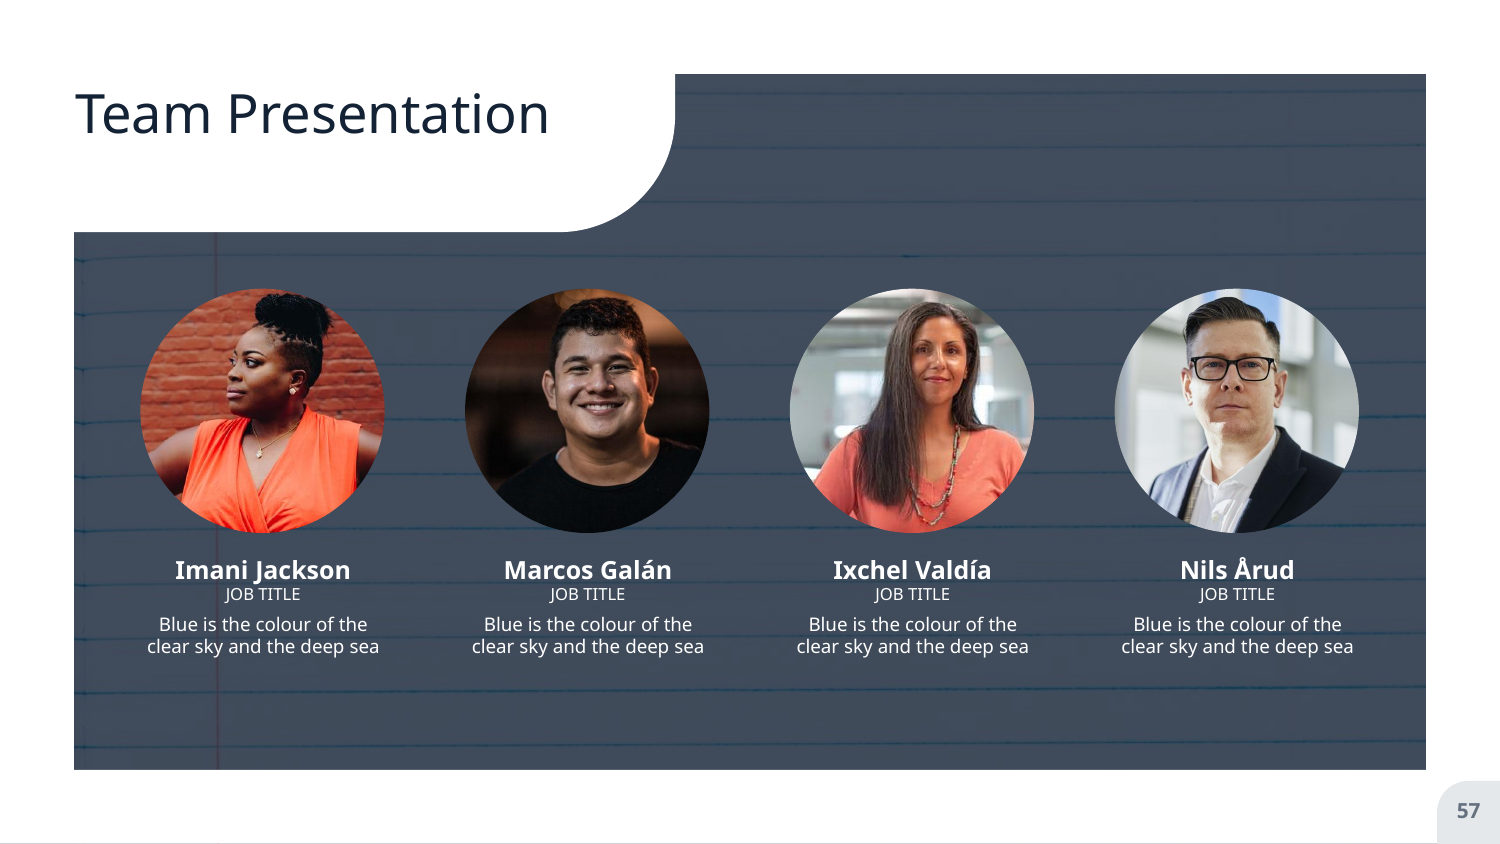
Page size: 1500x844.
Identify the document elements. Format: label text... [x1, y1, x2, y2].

picture [464, 288, 710, 534]
text_box Nils Årud JOB TITLE Blue is the colour of the clear sky and the deep sea [1115, 554, 1360, 675]
picture [789, 288, 1035, 534]
picture [1114, 288, 1360, 534]
title Team Presentation [75, 0, 596, 233]
text_box Marcos Galán JOB TITLE Blue is the colour of the clear sky and the deep sea [465, 554, 711, 675]
slide_number 57 [1437, 780, 1500, 844]
text_box Imani Jackson JOB TITLE Blue is the colour of the clear sky and the deep sea [141, 554, 386, 675]
text_box Ixchel Valdía JOB TITLE Blue is the colour of the clear sky and the deep sea [790, 554, 1035, 675]
picture [140, 288, 385, 534]
